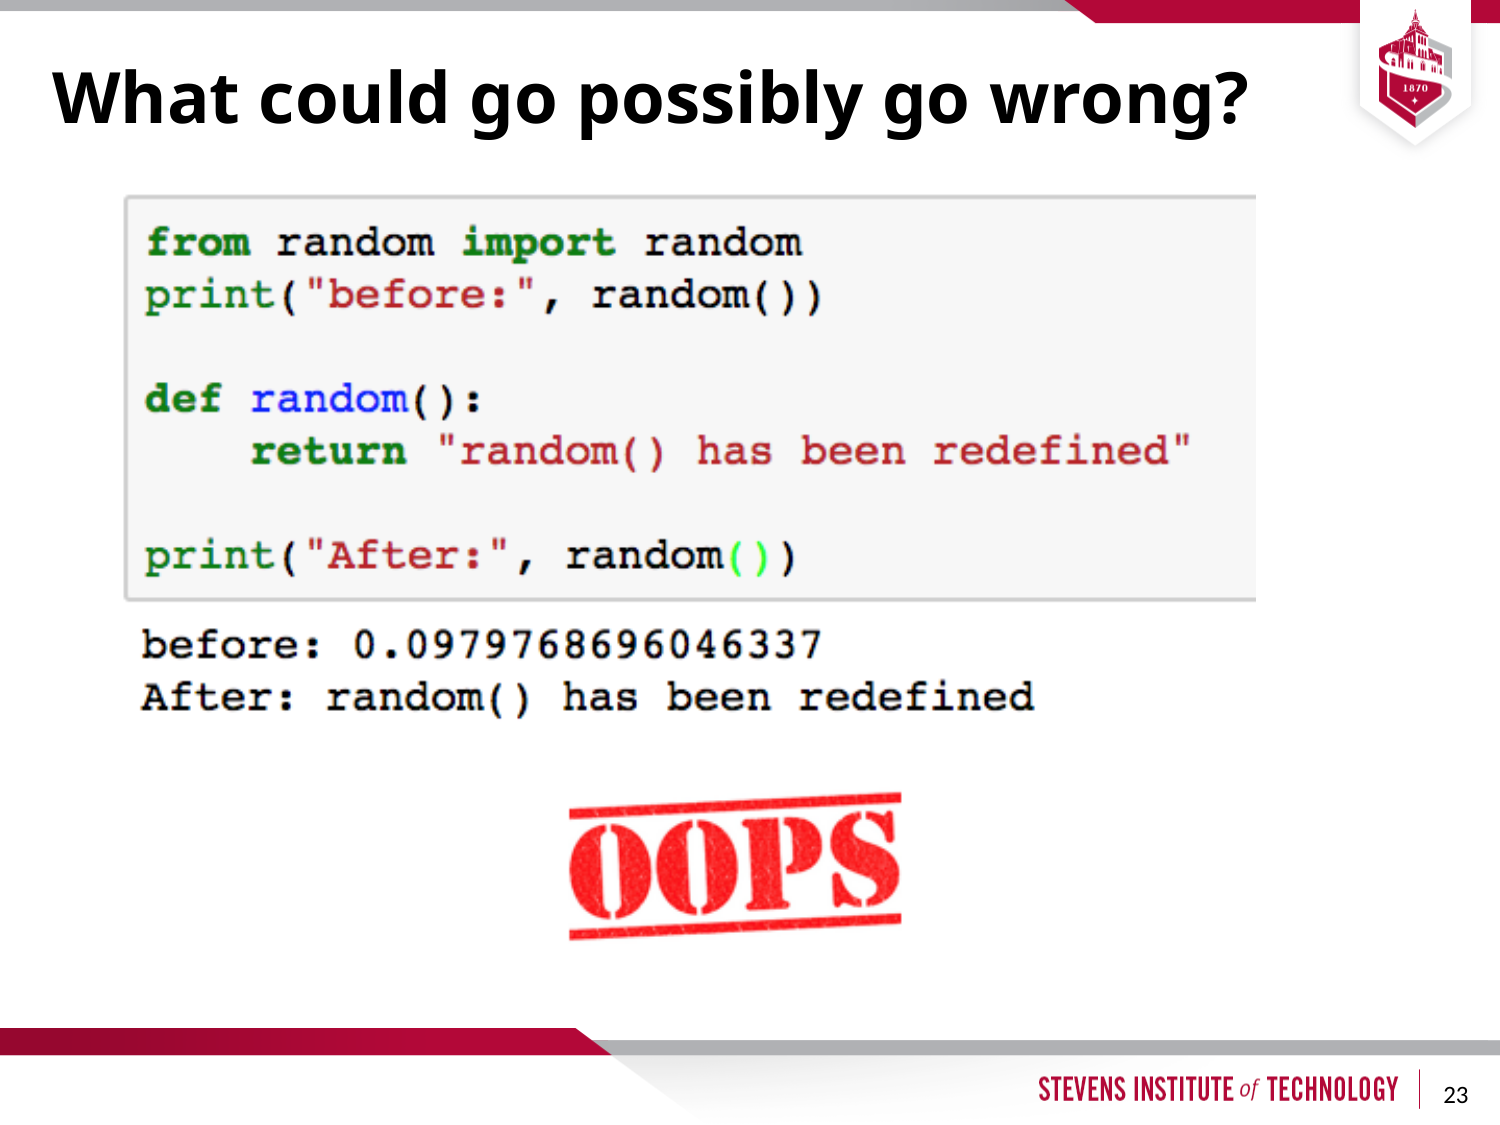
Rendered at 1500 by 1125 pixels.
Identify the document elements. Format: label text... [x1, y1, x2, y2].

picture [0, 0, 1500, 160]
picture [549, 775, 956, 960]
picture [118, 185, 1257, 741]
picture [0, 1028, 1500, 1125]
title What could go possibly go wrong? [37, 45, 1338, 150]
slide_number 23 [1428, 1071, 1490, 1108]
